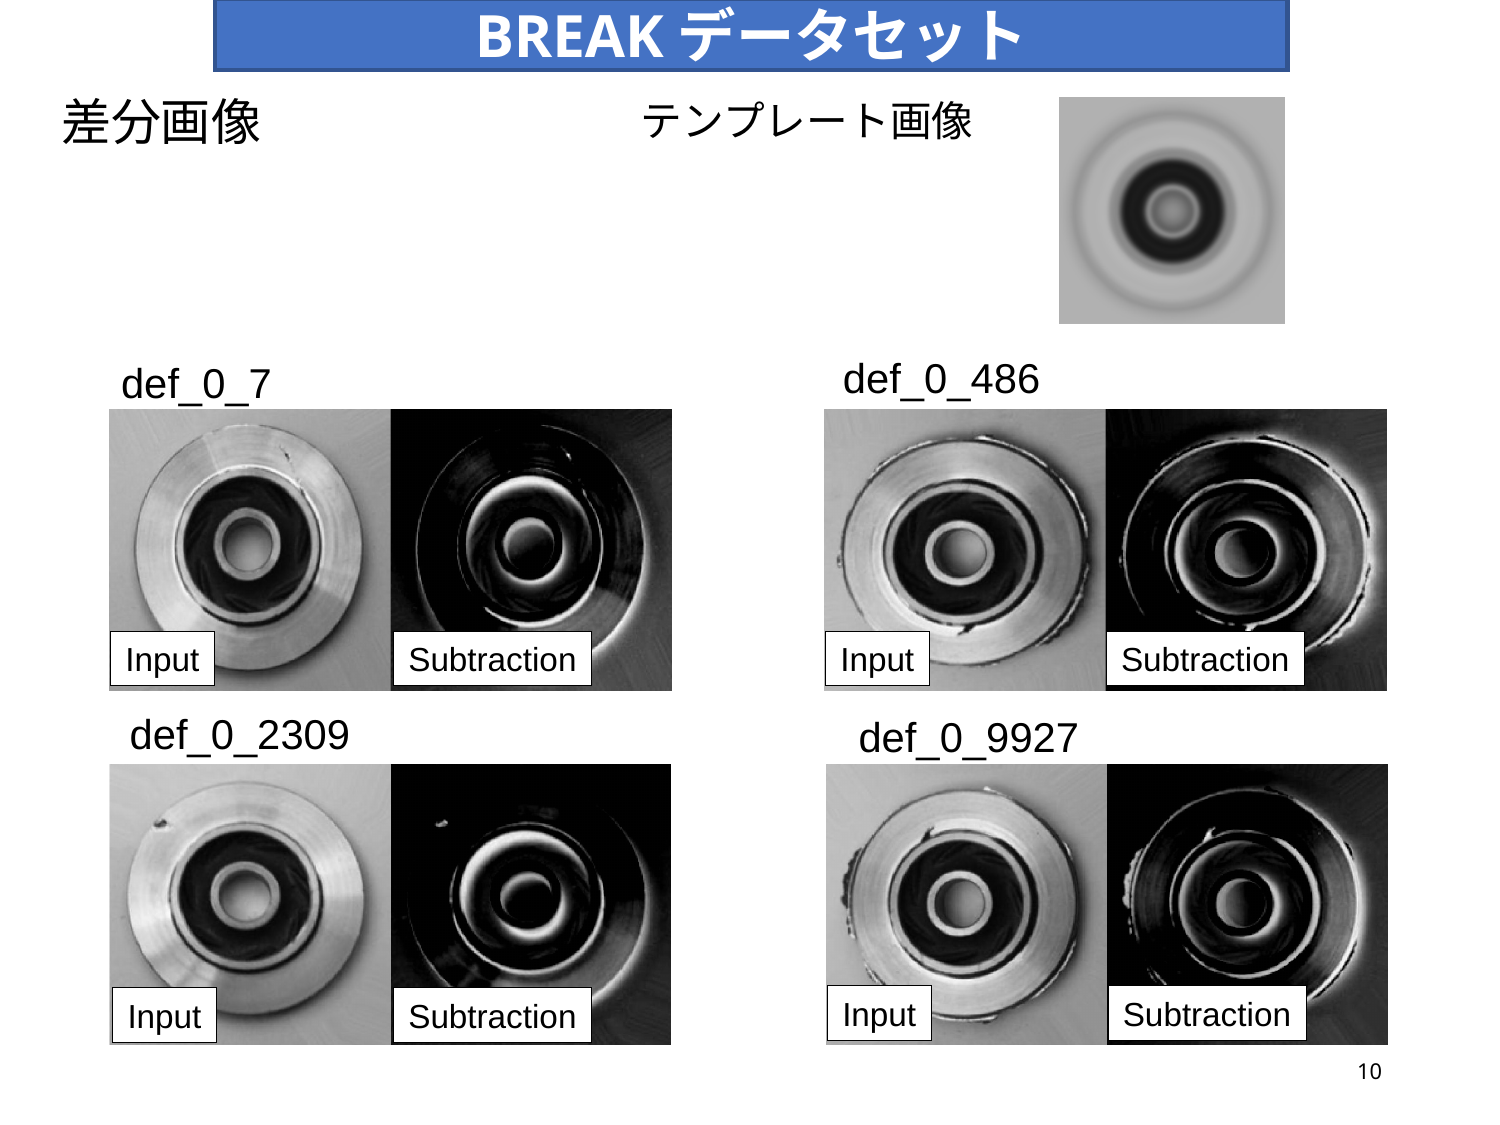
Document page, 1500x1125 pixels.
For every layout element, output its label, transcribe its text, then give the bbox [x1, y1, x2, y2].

text_box 10 [1059, 1042, 1397, 1103]
text_box def_0_7 [106, 349, 288, 411]
text_box 差分画像 [46, 83, 276, 158]
text_box def_0_486 [828, 344, 1056, 408]
text_box BREAKデータセット [213, 0, 1290, 72]
text_box テンプレート画像 [626, 87, 989, 152]
picture [109, 409, 672, 691]
text_box def_0_9927 [843, 703, 1095, 763]
text_box def_0_2309 [114, 700, 366, 762]
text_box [111, 987, 594, 1044]
picture [824, 409, 1387, 691]
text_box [824, 630, 1306, 687]
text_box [109, 630, 594, 687]
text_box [826, 985, 1308, 1042]
picture [826, 764, 1389, 1046]
picture [1059, 97, 1286, 326]
picture [109, 764, 671, 1045]
